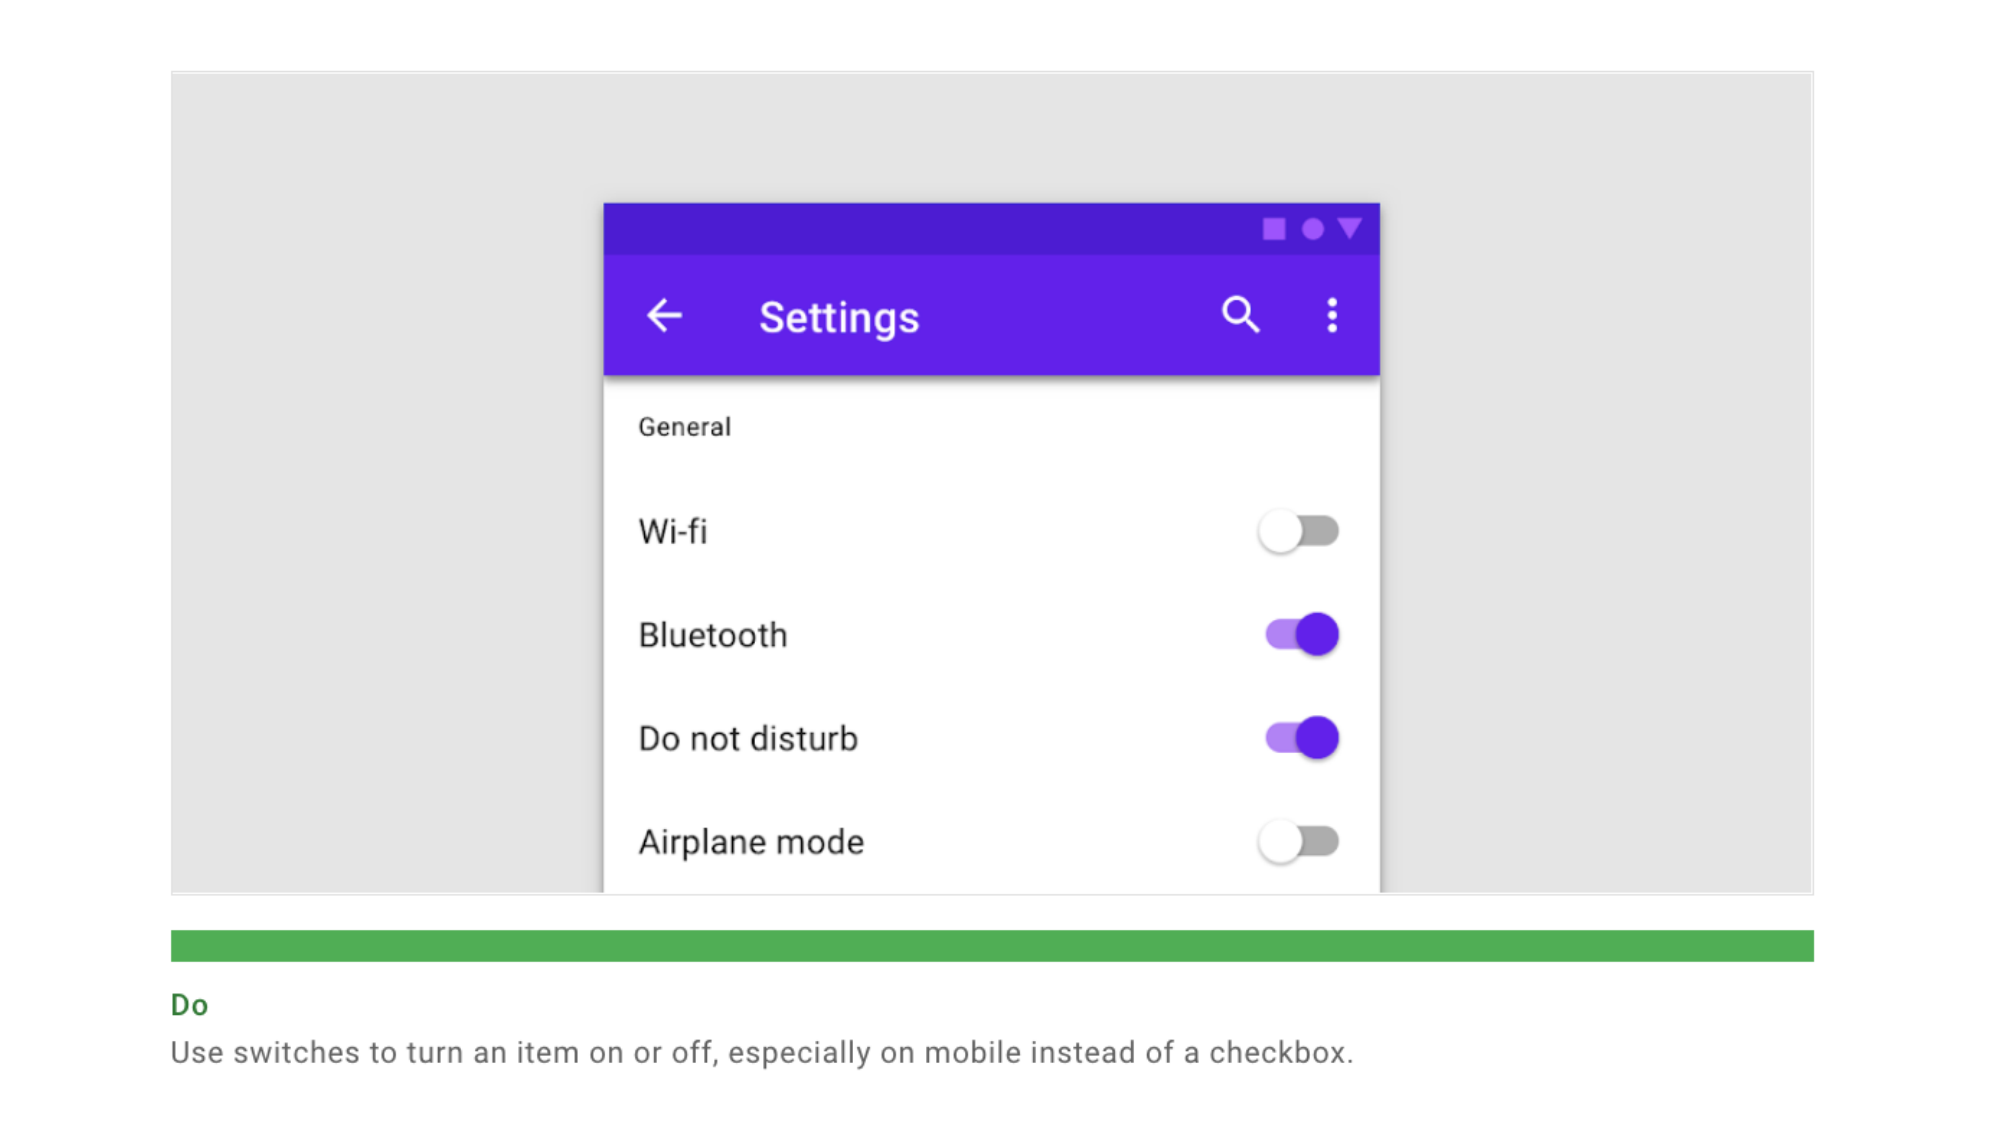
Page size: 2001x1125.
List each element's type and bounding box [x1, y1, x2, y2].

picture [118, 0, 1882, 1125]
